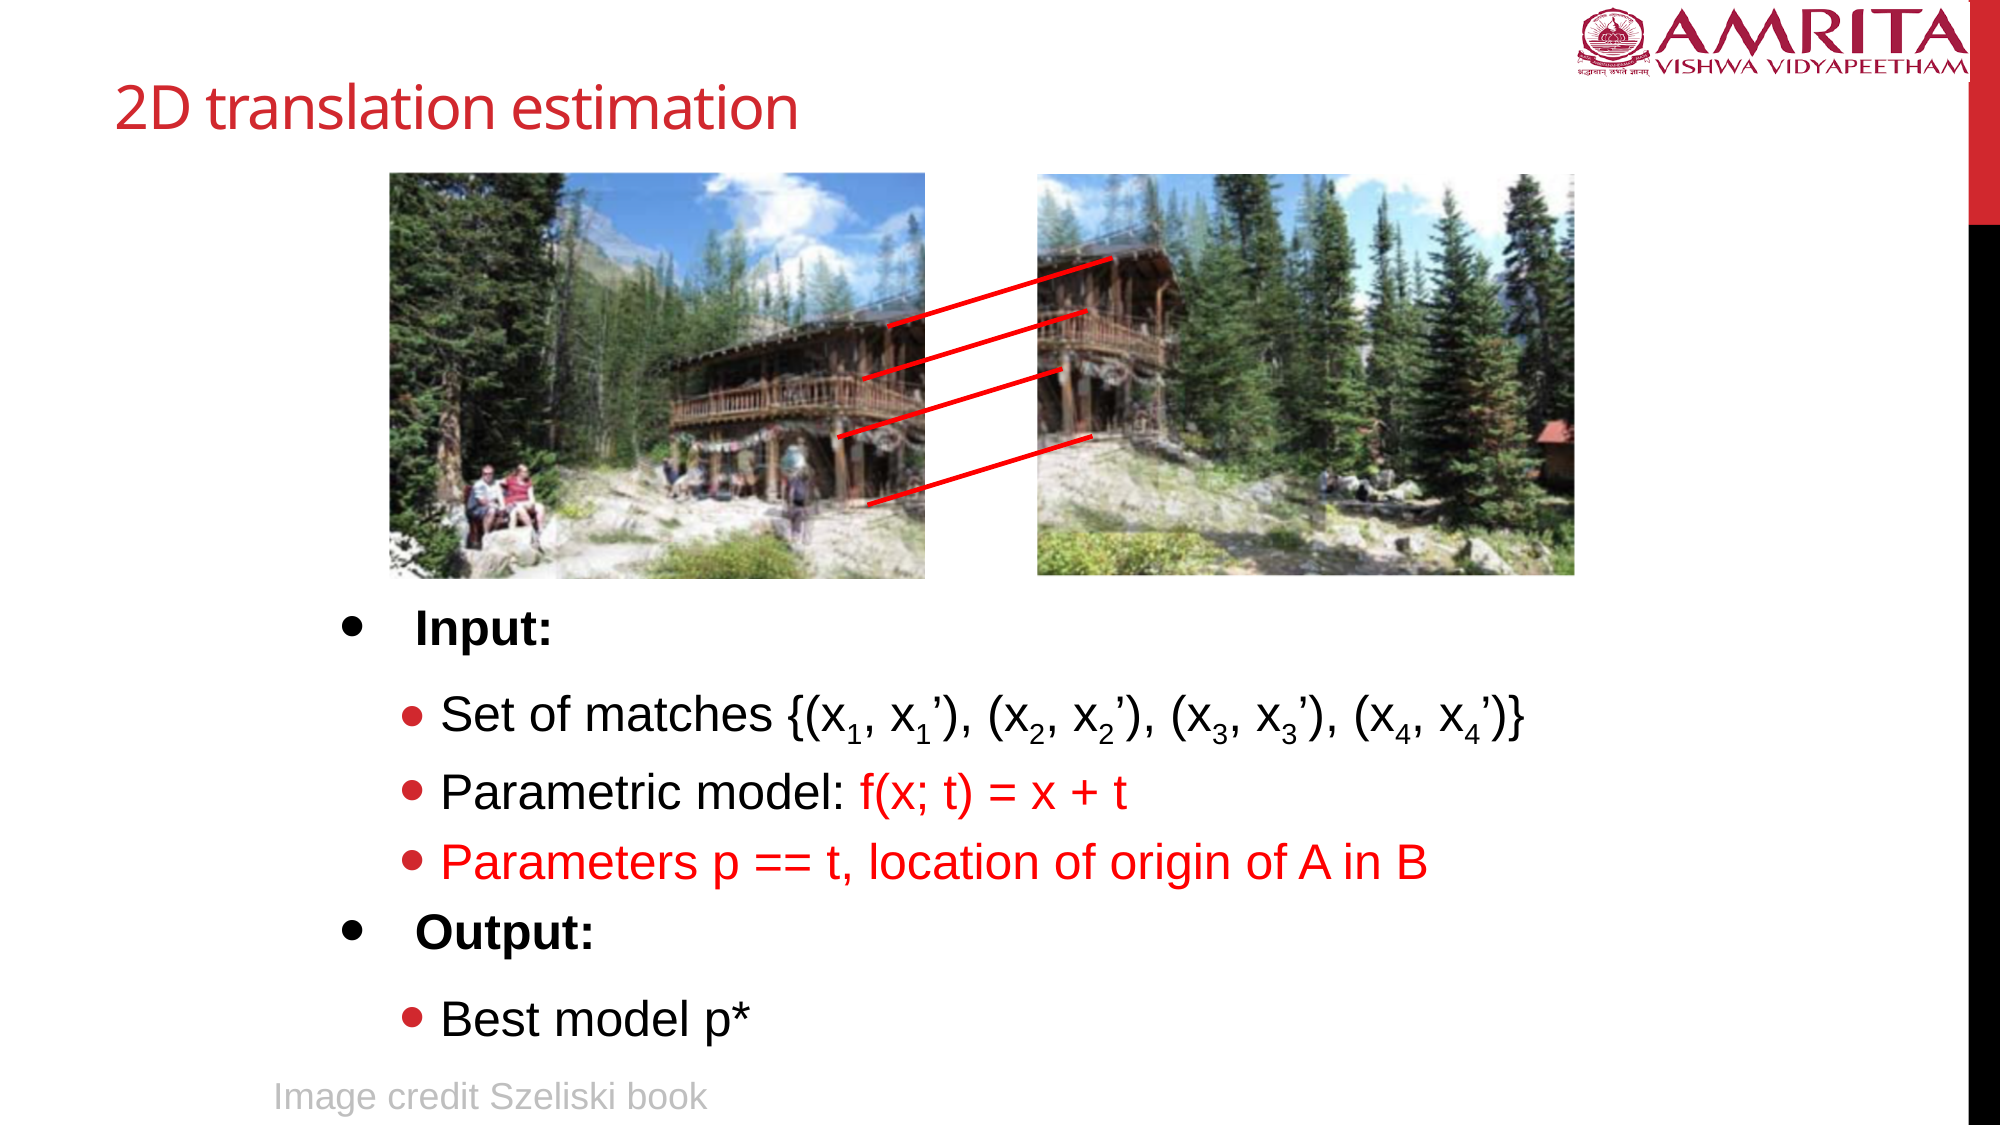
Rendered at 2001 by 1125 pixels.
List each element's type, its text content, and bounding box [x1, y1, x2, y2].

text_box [886, 257, 1113, 327]
picture [1575, 2, 1970, 82]
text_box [866, 435, 1093, 506]
title 2D translation estimation [99, 25, 1898, 185]
picture [1036, 174, 1601, 596]
list Input: Set of matches {(x1, x1’), (x2, x2’), (x3, x3’), (x4, x4’)} Parametric model: f(x; t) = x + t Parameters p == t, location of origin of A in B Output: Best model p* [324, 587, 1675, 1063]
text_box Image credit Szeliski book [258, 1064, 723, 1125]
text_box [861, 309, 1088, 380]
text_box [836, 368, 1063, 438]
picture [361, 158, 926, 580]
